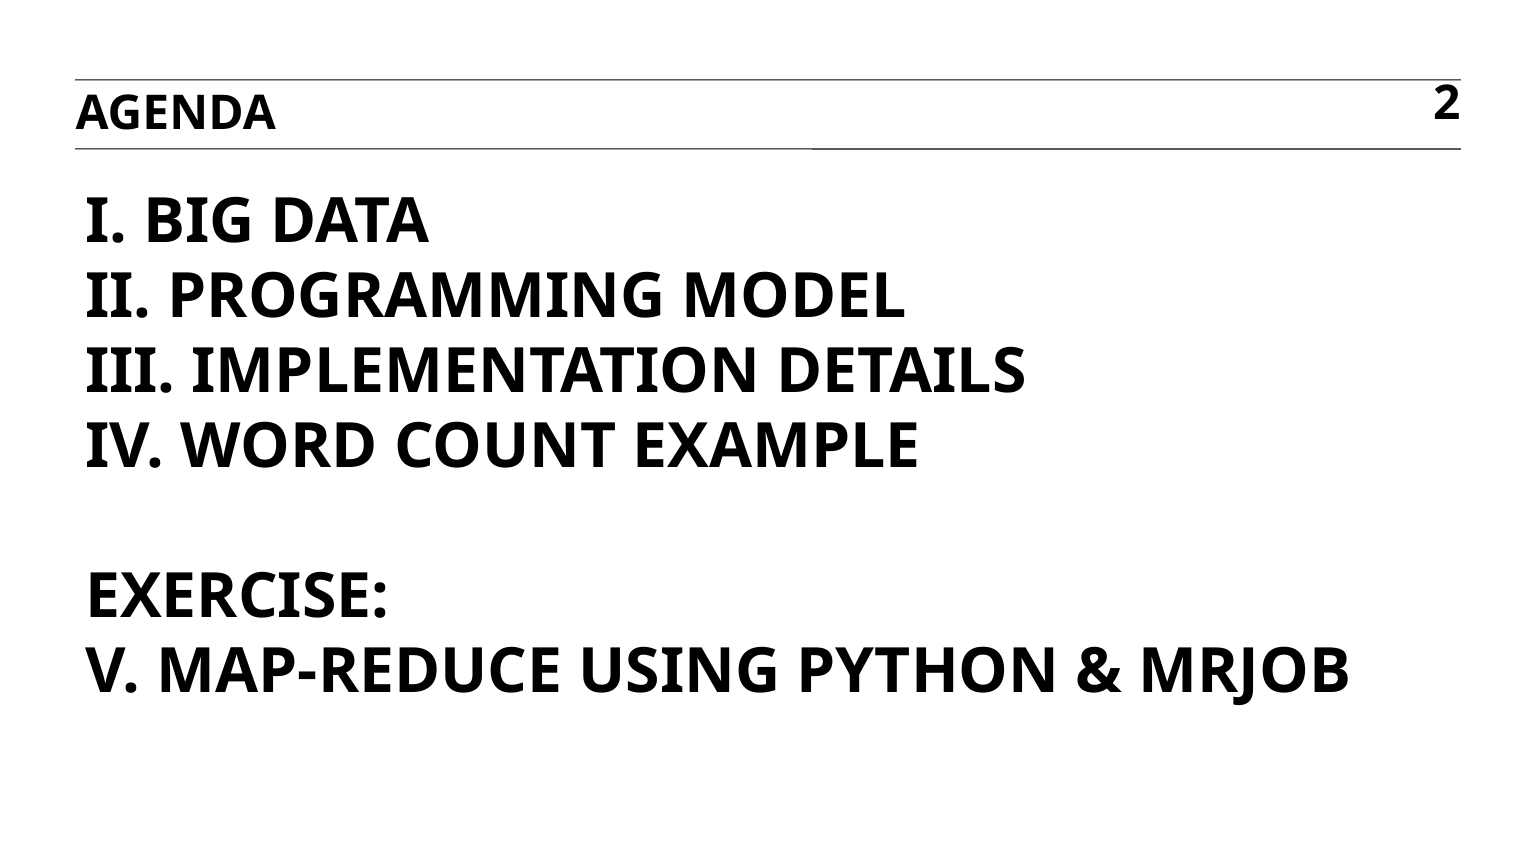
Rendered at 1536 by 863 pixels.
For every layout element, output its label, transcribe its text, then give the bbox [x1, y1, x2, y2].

slide_number 2 [1419, 86, 1461, 138]
title I. big data ii. programming model iii. Implementation details iv. Word count example exercise: v. Map-reduce using python & mrjob [85, 174, 1468, 782]
list agenda [60, 81, 1231, 132]
